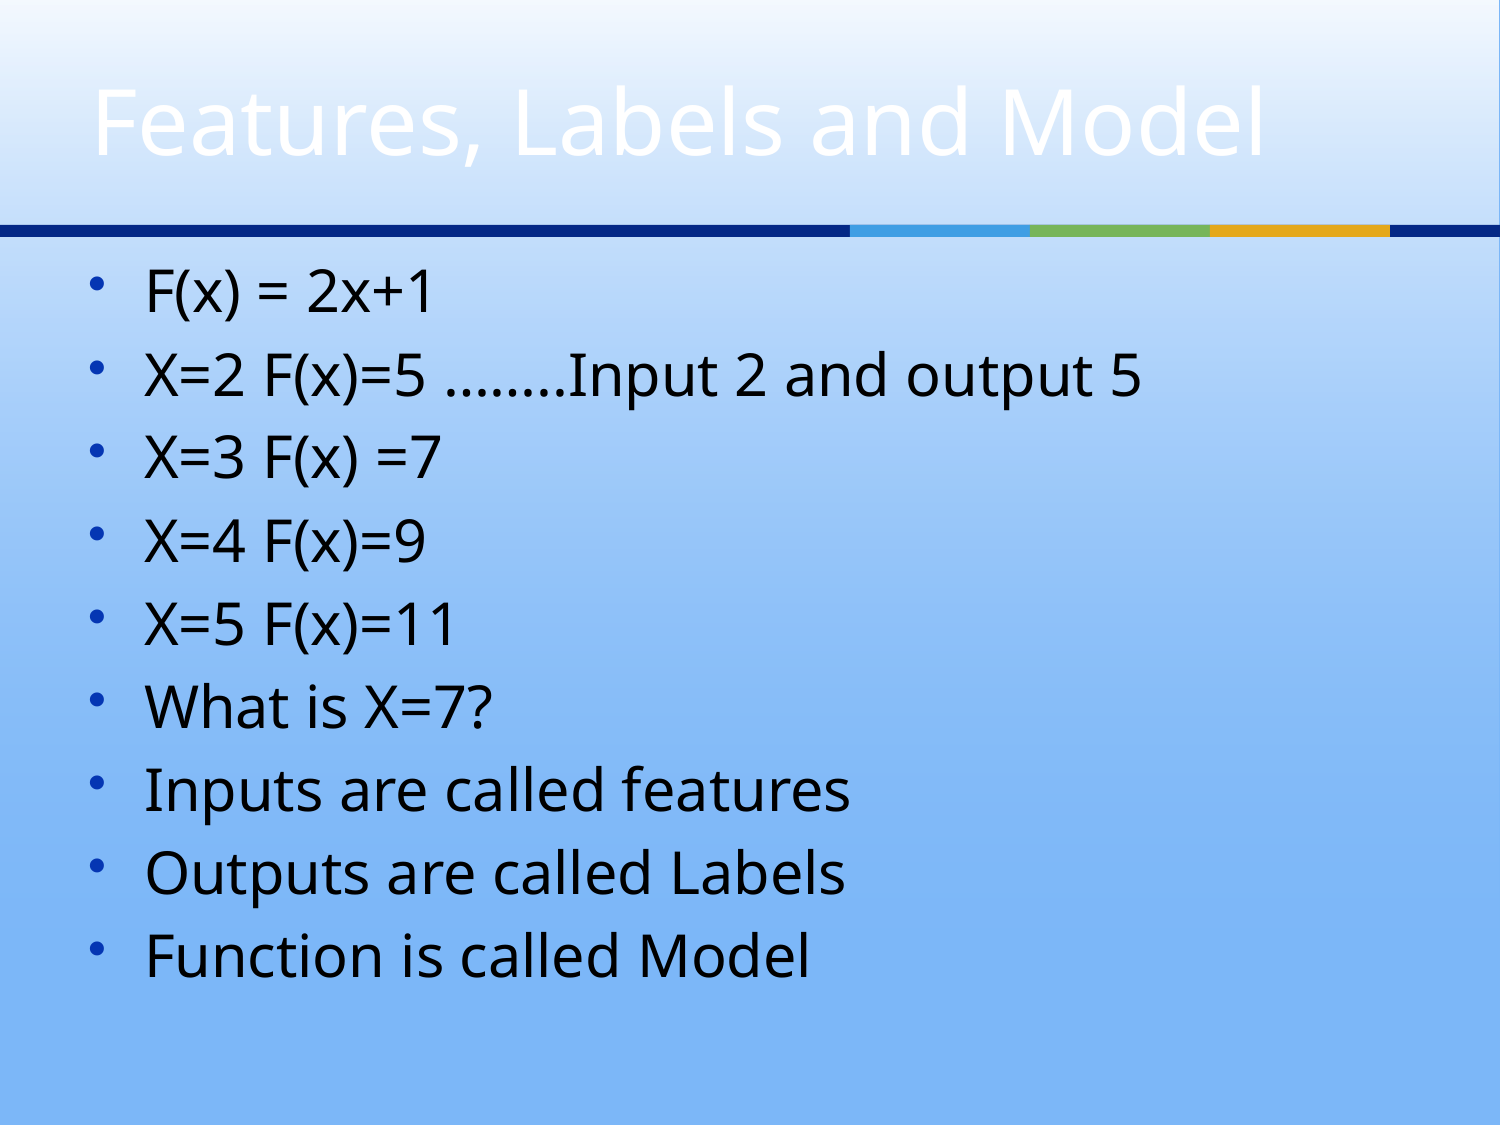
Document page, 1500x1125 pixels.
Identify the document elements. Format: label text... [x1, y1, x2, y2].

title Features, Labels and Model [75, 24, 1425, 213]
list F(x) = 2x+1 X=2 F(x)=5 ……..Input 2 and output 5 X=3 F(x) =7 X=4 F(x)=9 X=5 F(x)=11 What is X=7? Inputs are called features Outputs are called Labels Function is called Model [75, 246, 1425, 1005]
